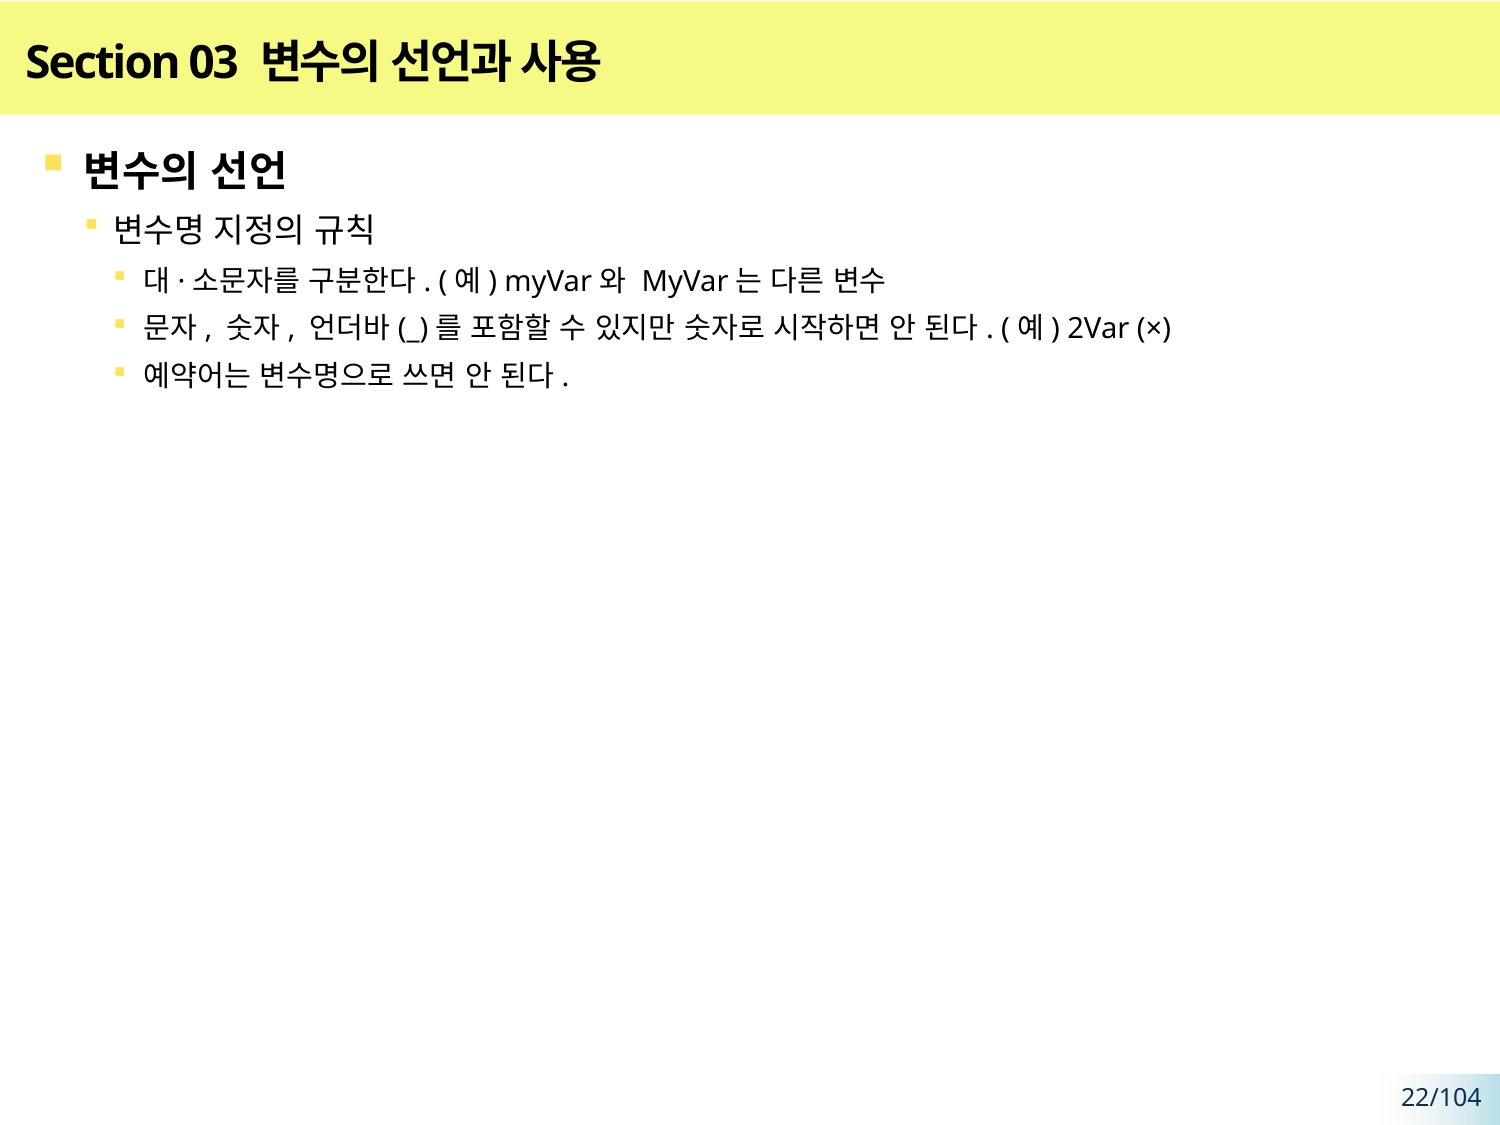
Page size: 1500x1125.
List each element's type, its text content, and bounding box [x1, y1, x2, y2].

list 변수의 선언 변수명 지정의 규칙 대·소문자를 구분한다. (예) myVar와 MyVar는 다른 변수 문자, 숫자, 언더바(_)를 포함할 수 있지만 숫자로 시작하면 안 된다. (예) 2Var (×) 예약어는 변수명으로 쓰면 안 된다. [10, 126, 1481, 1057]
title Section 03 변수의 선언과 사용 [10, 21, 1288, 99]
